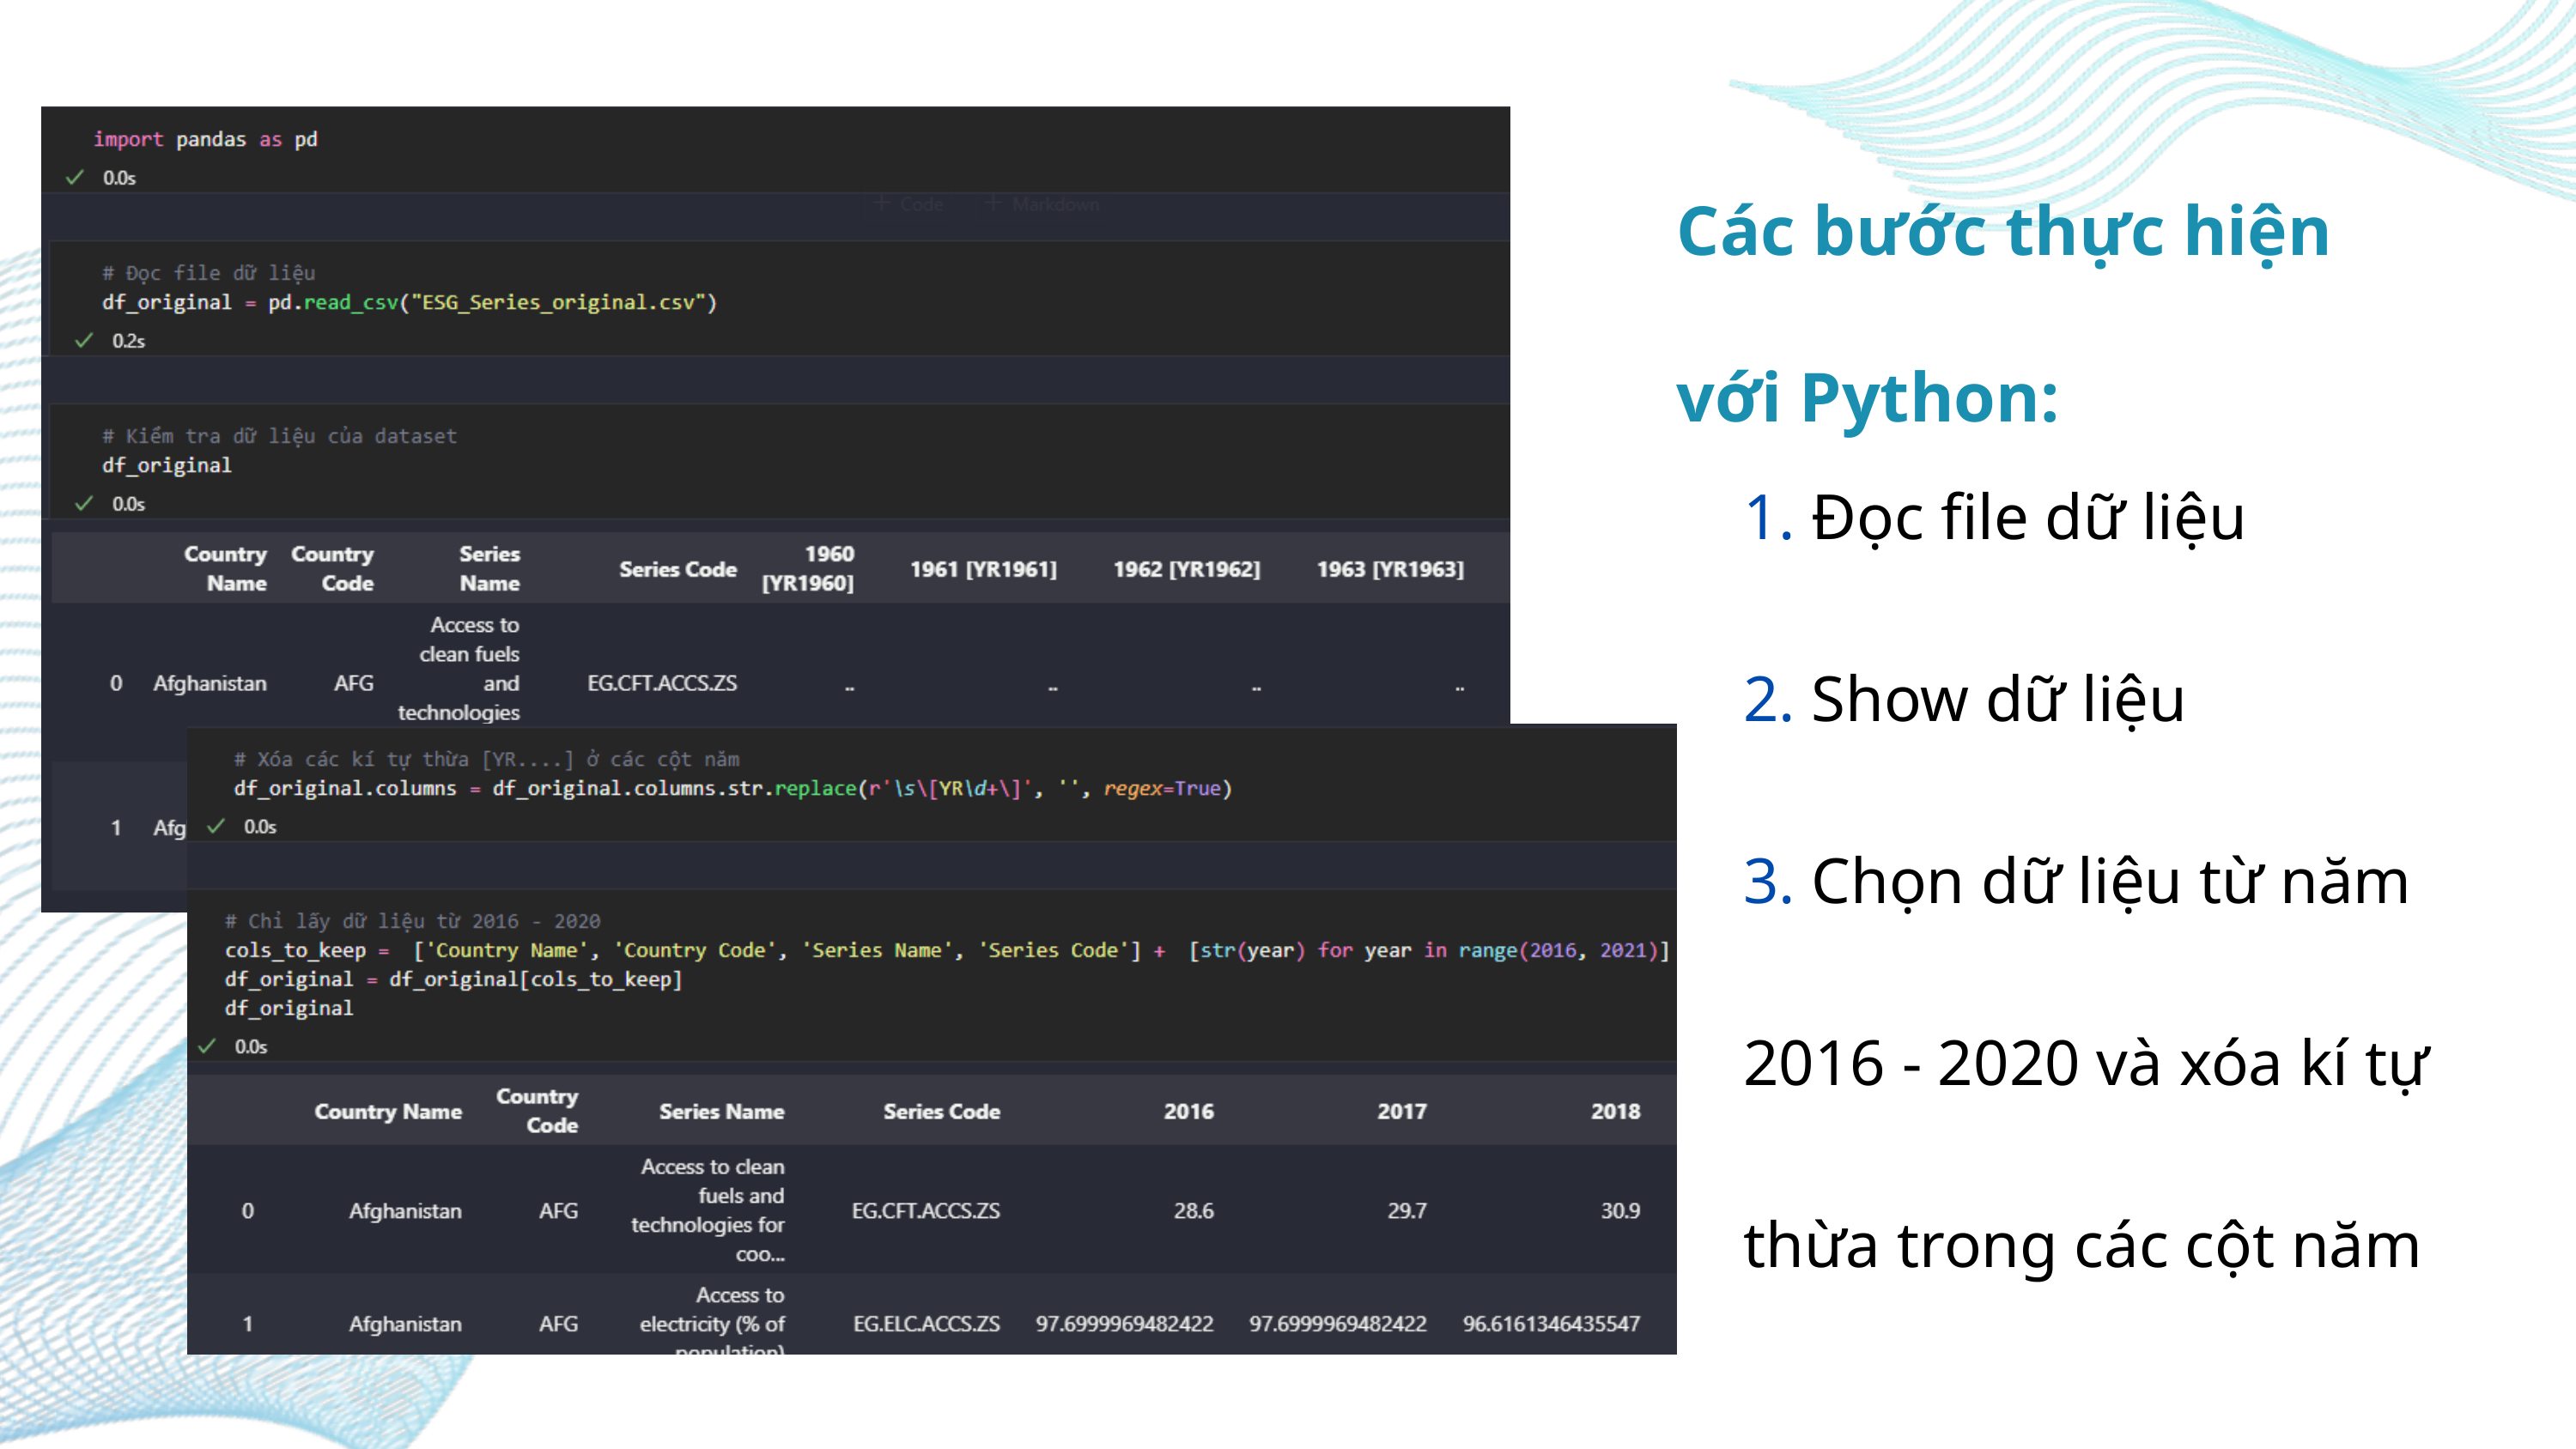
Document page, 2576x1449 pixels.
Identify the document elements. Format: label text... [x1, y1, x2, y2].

text_box Các bước thực hiện với Python: [1676, 101, 1884, 436]
picture [0, 106, 1678, 1449]
text_box 1. Đọc file dữ liệu 2. Show dữ liệu 3. Chọn dữ liệu từ năm 2016 - 2020 và xóa kí tự thừa trong các cột năm [1743, 436, 2500, 1281]
picture [1888, 0, 2576, 551]
